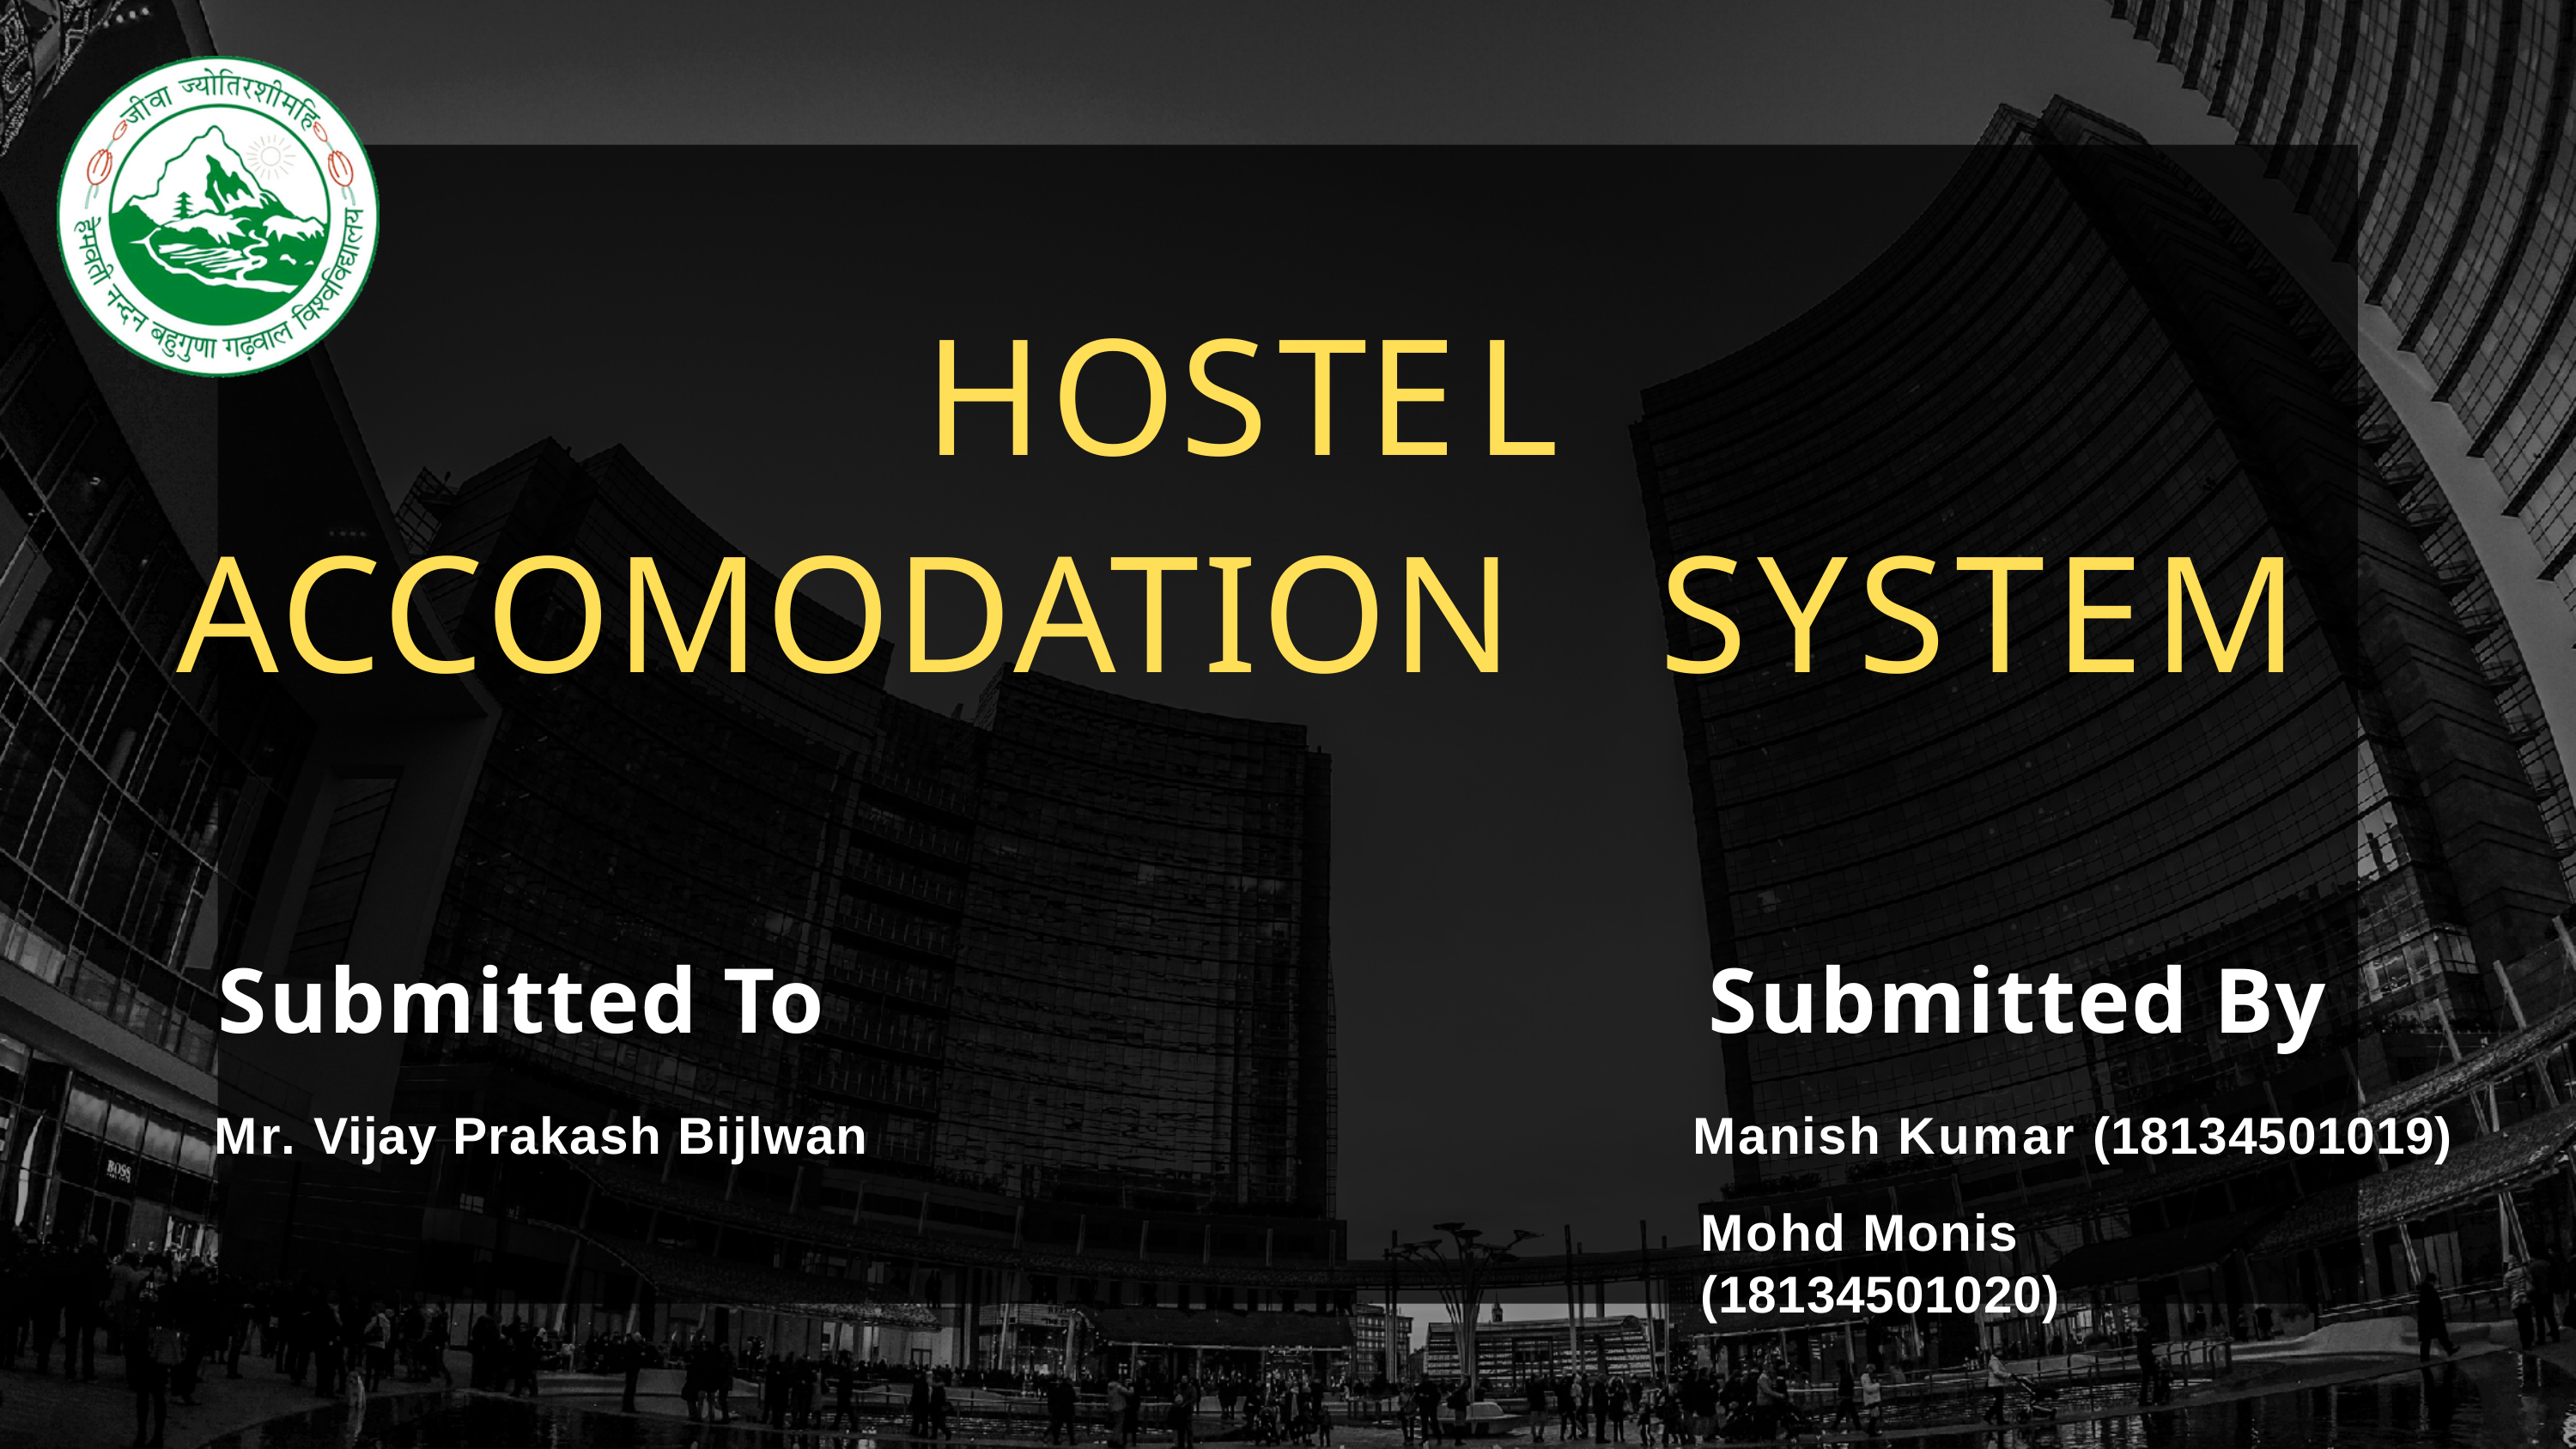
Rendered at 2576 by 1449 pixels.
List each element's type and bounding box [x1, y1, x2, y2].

text_box [0, 0, 2576, 1449]
